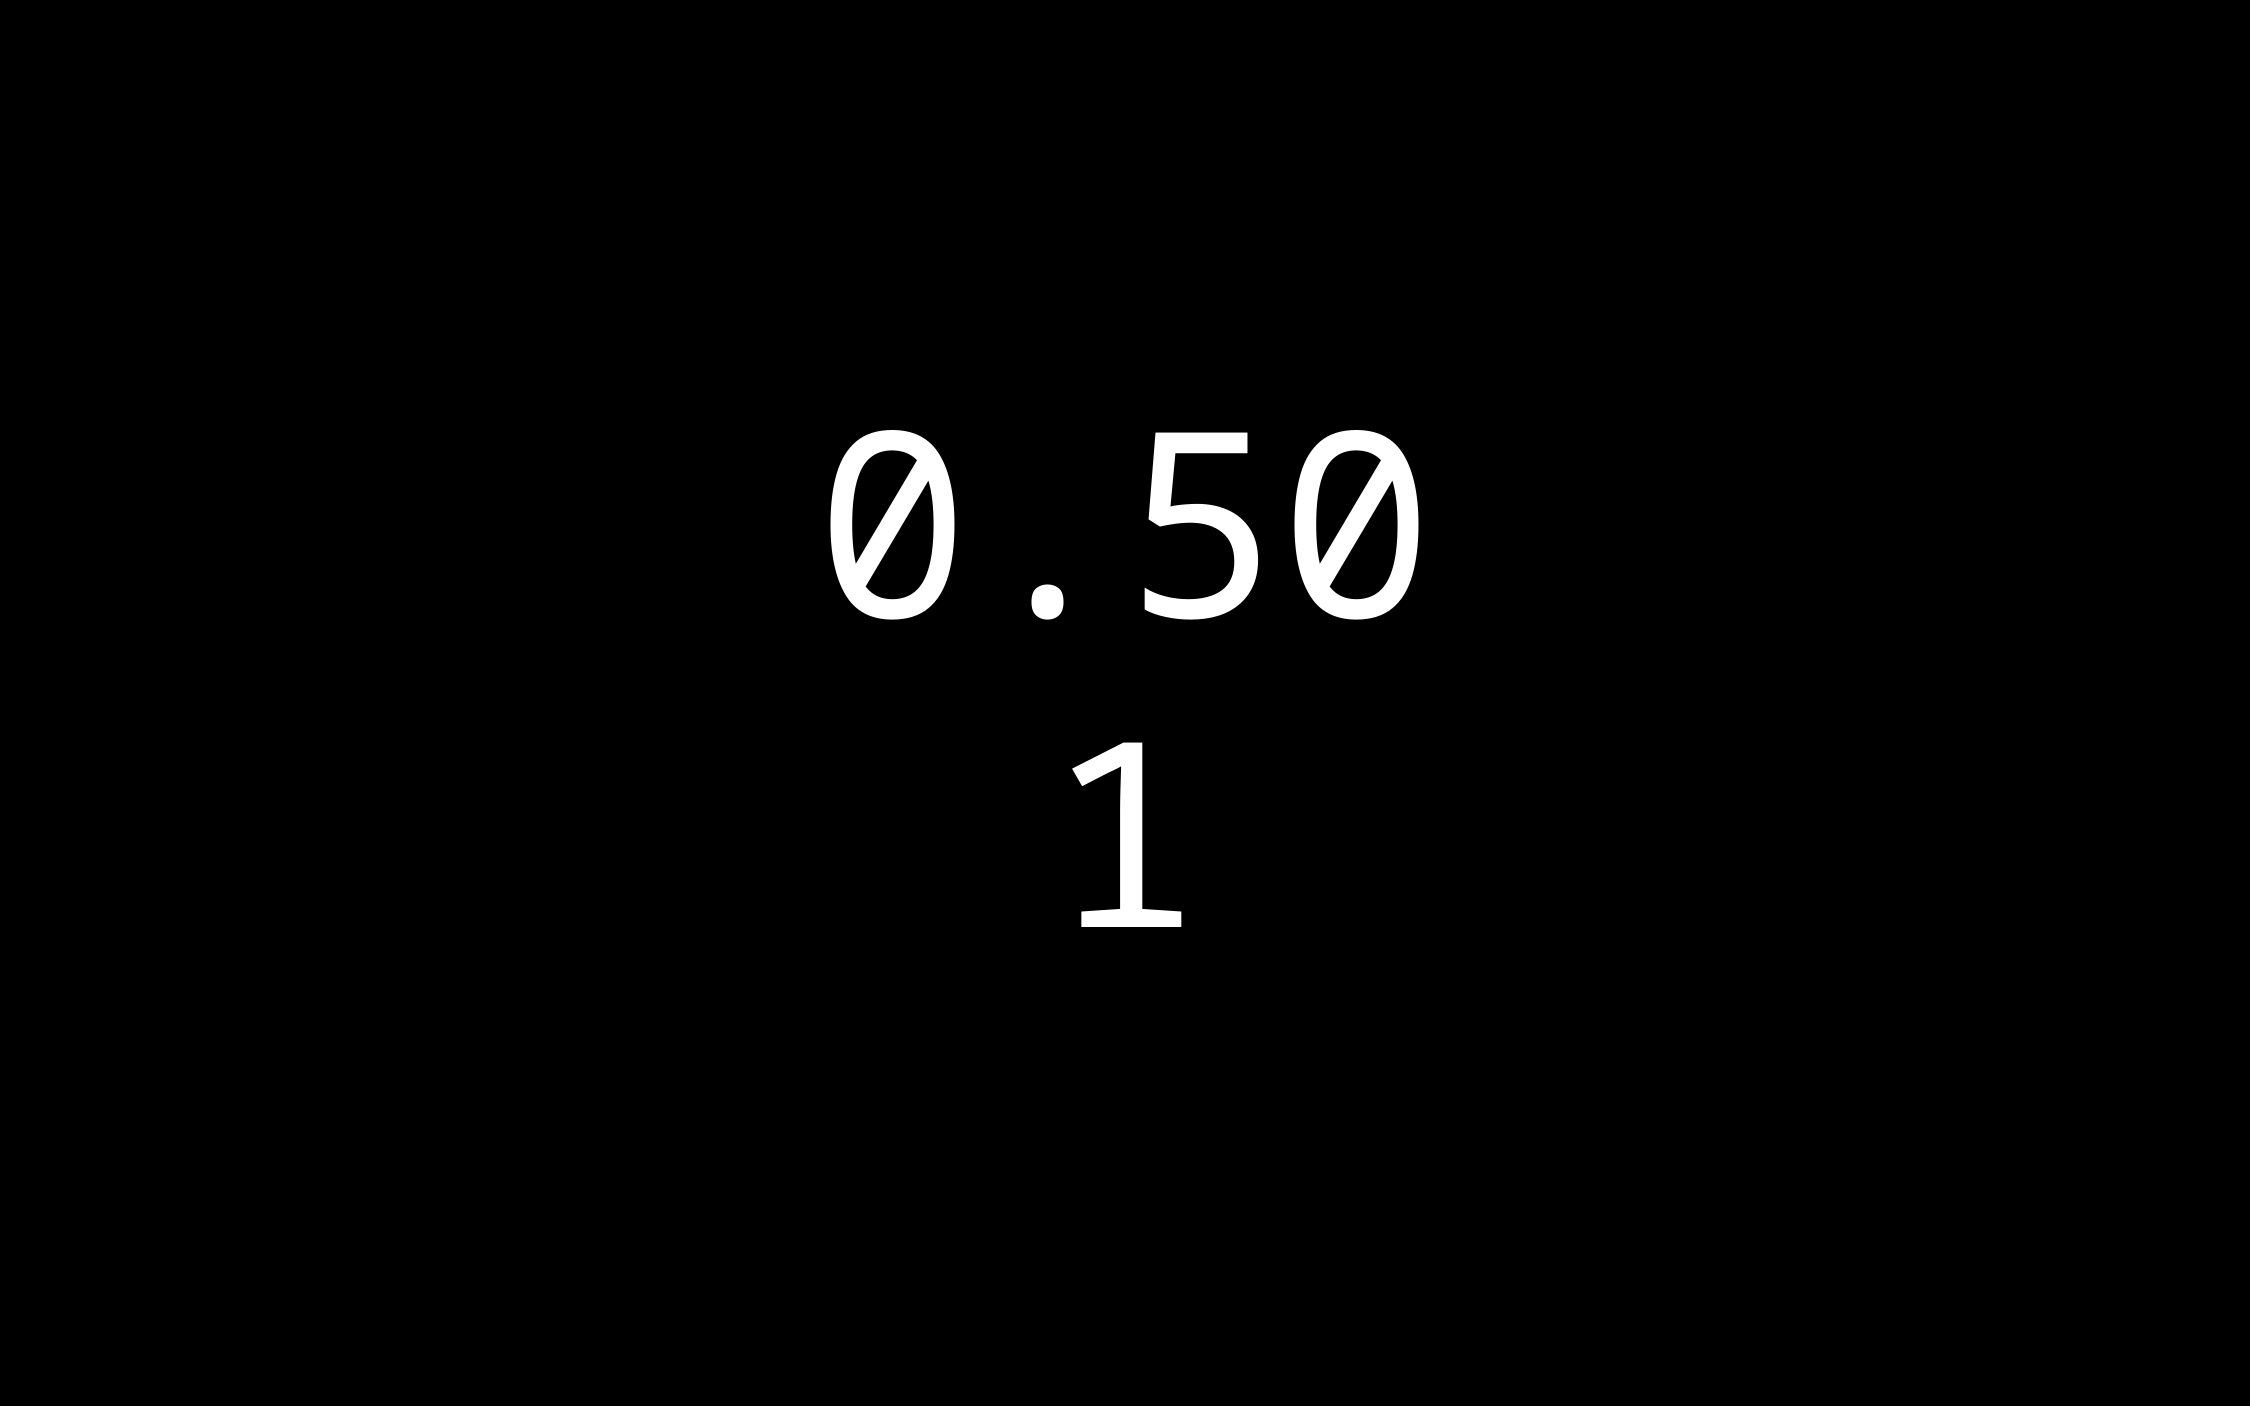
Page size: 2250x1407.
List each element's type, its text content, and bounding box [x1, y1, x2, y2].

text_box 0.501 [731, 540, 1519, 800]
